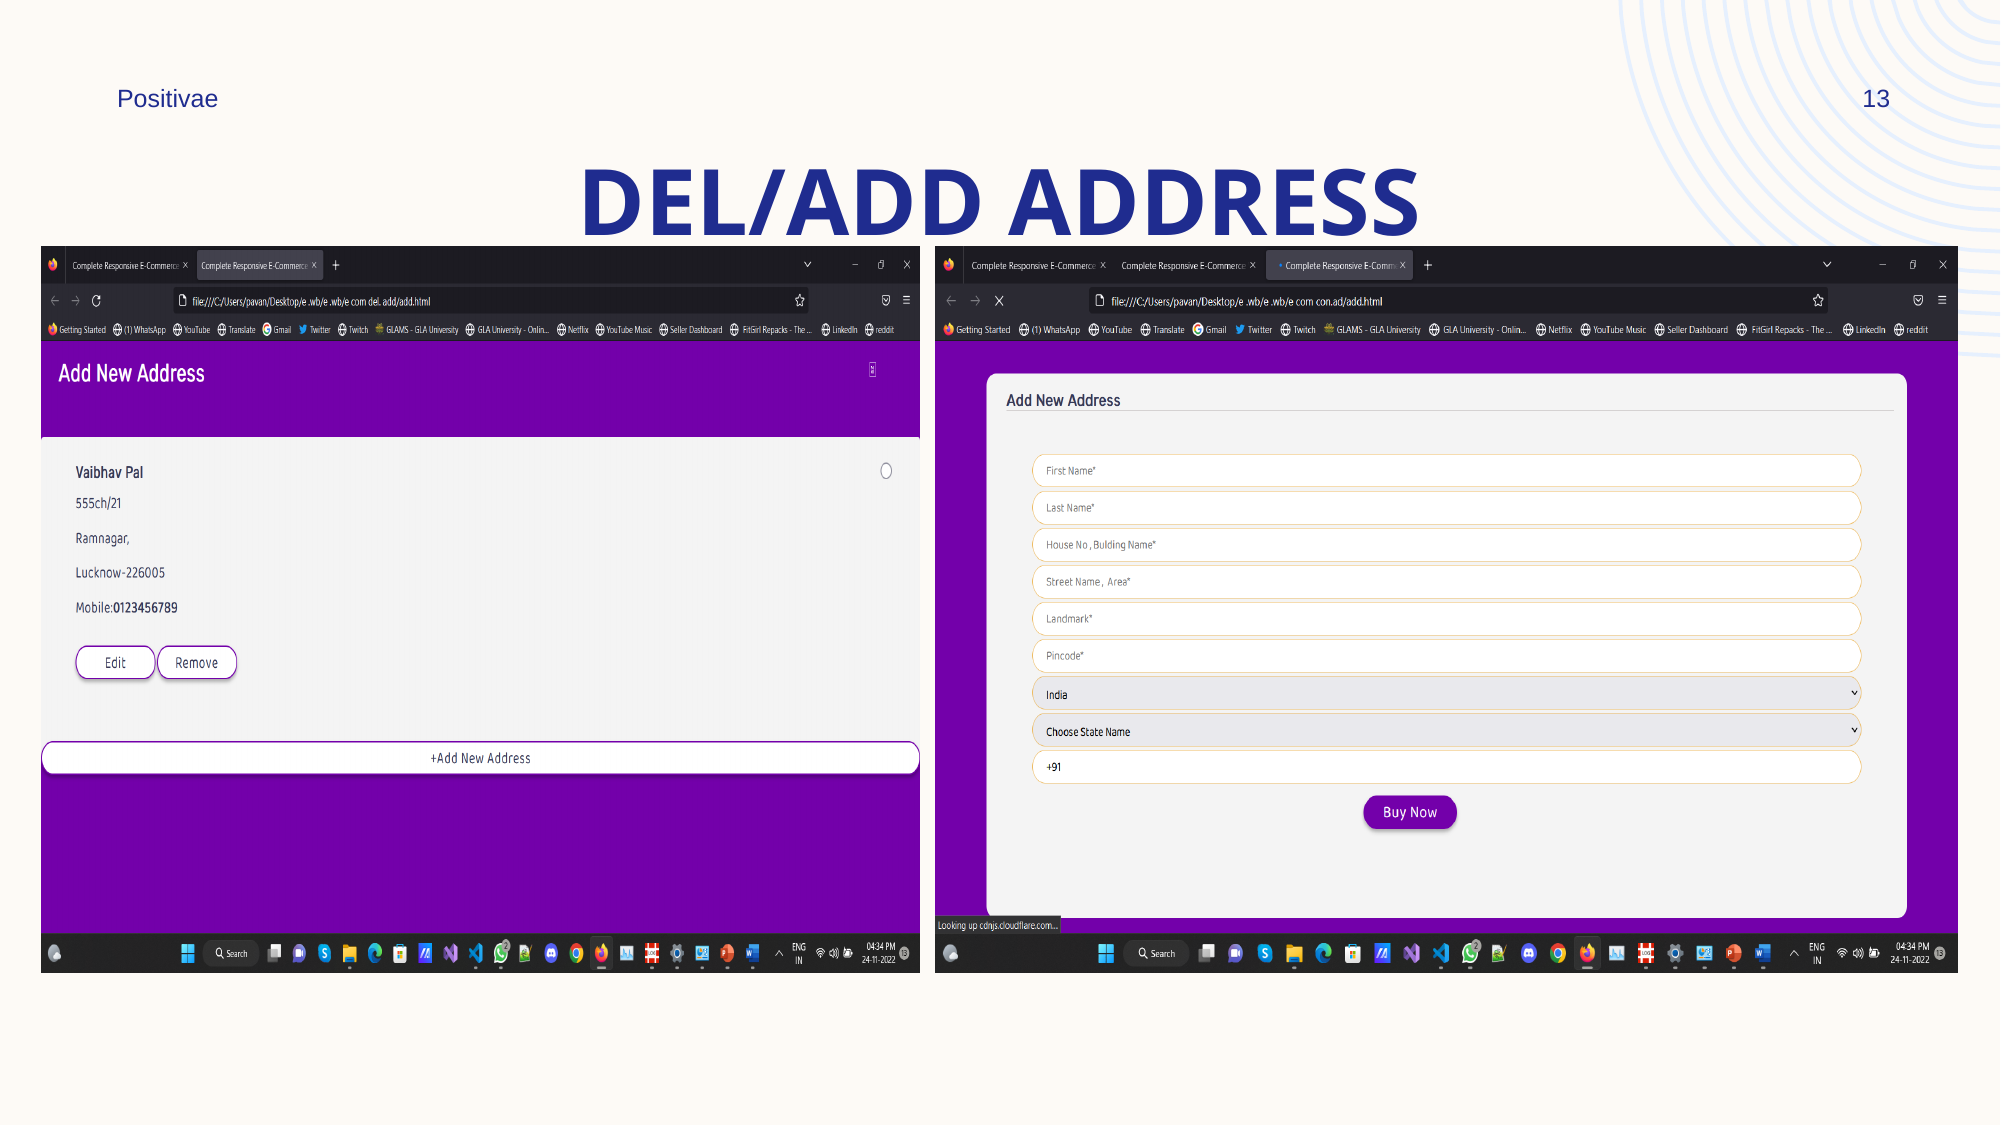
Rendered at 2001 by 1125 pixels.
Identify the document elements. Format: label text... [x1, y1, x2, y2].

slide_number 13 [1795, 75, 1958, 120]
footer Positivae [101, 75, 627, 120]
picture [935, 246, 1958, 973]
picture [41, 246, 920, 973]
title DEL/ADD ADDRESS [124, 136, 1875, 263]
